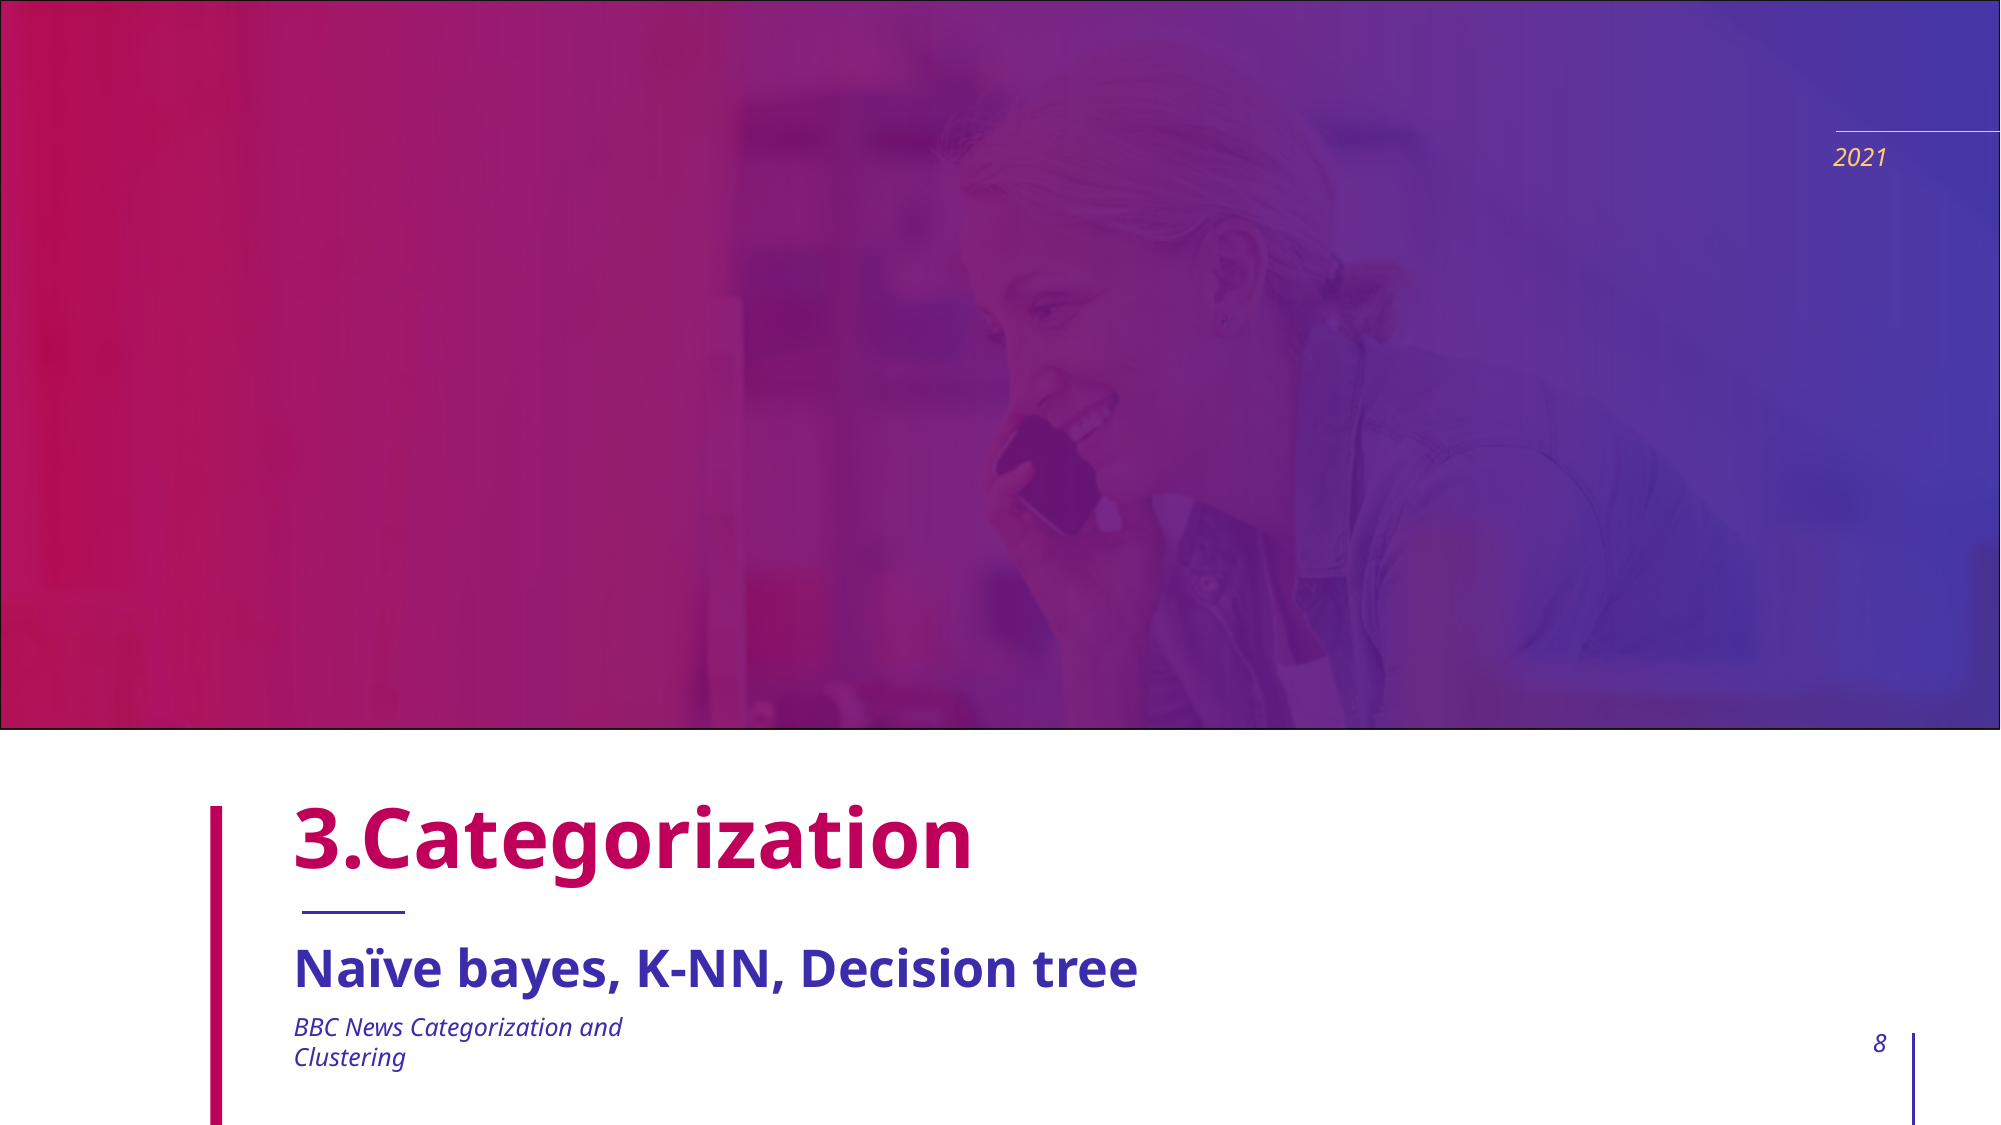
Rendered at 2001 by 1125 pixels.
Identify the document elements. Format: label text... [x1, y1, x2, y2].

list Naïve bayes, K-NN, Decision tree [278, 935, 1819, 1022]
picture [0, 0, 2001, 1125]
list 2021 [1818, 137, 1919, 192]
title 3.Categorization [278, 744, 1819, 895]
slide_number 8 [1451, 1015, 1902, 1075]
footer BBC News Categorization and Clustering [278, 1022, 729, 1074]
